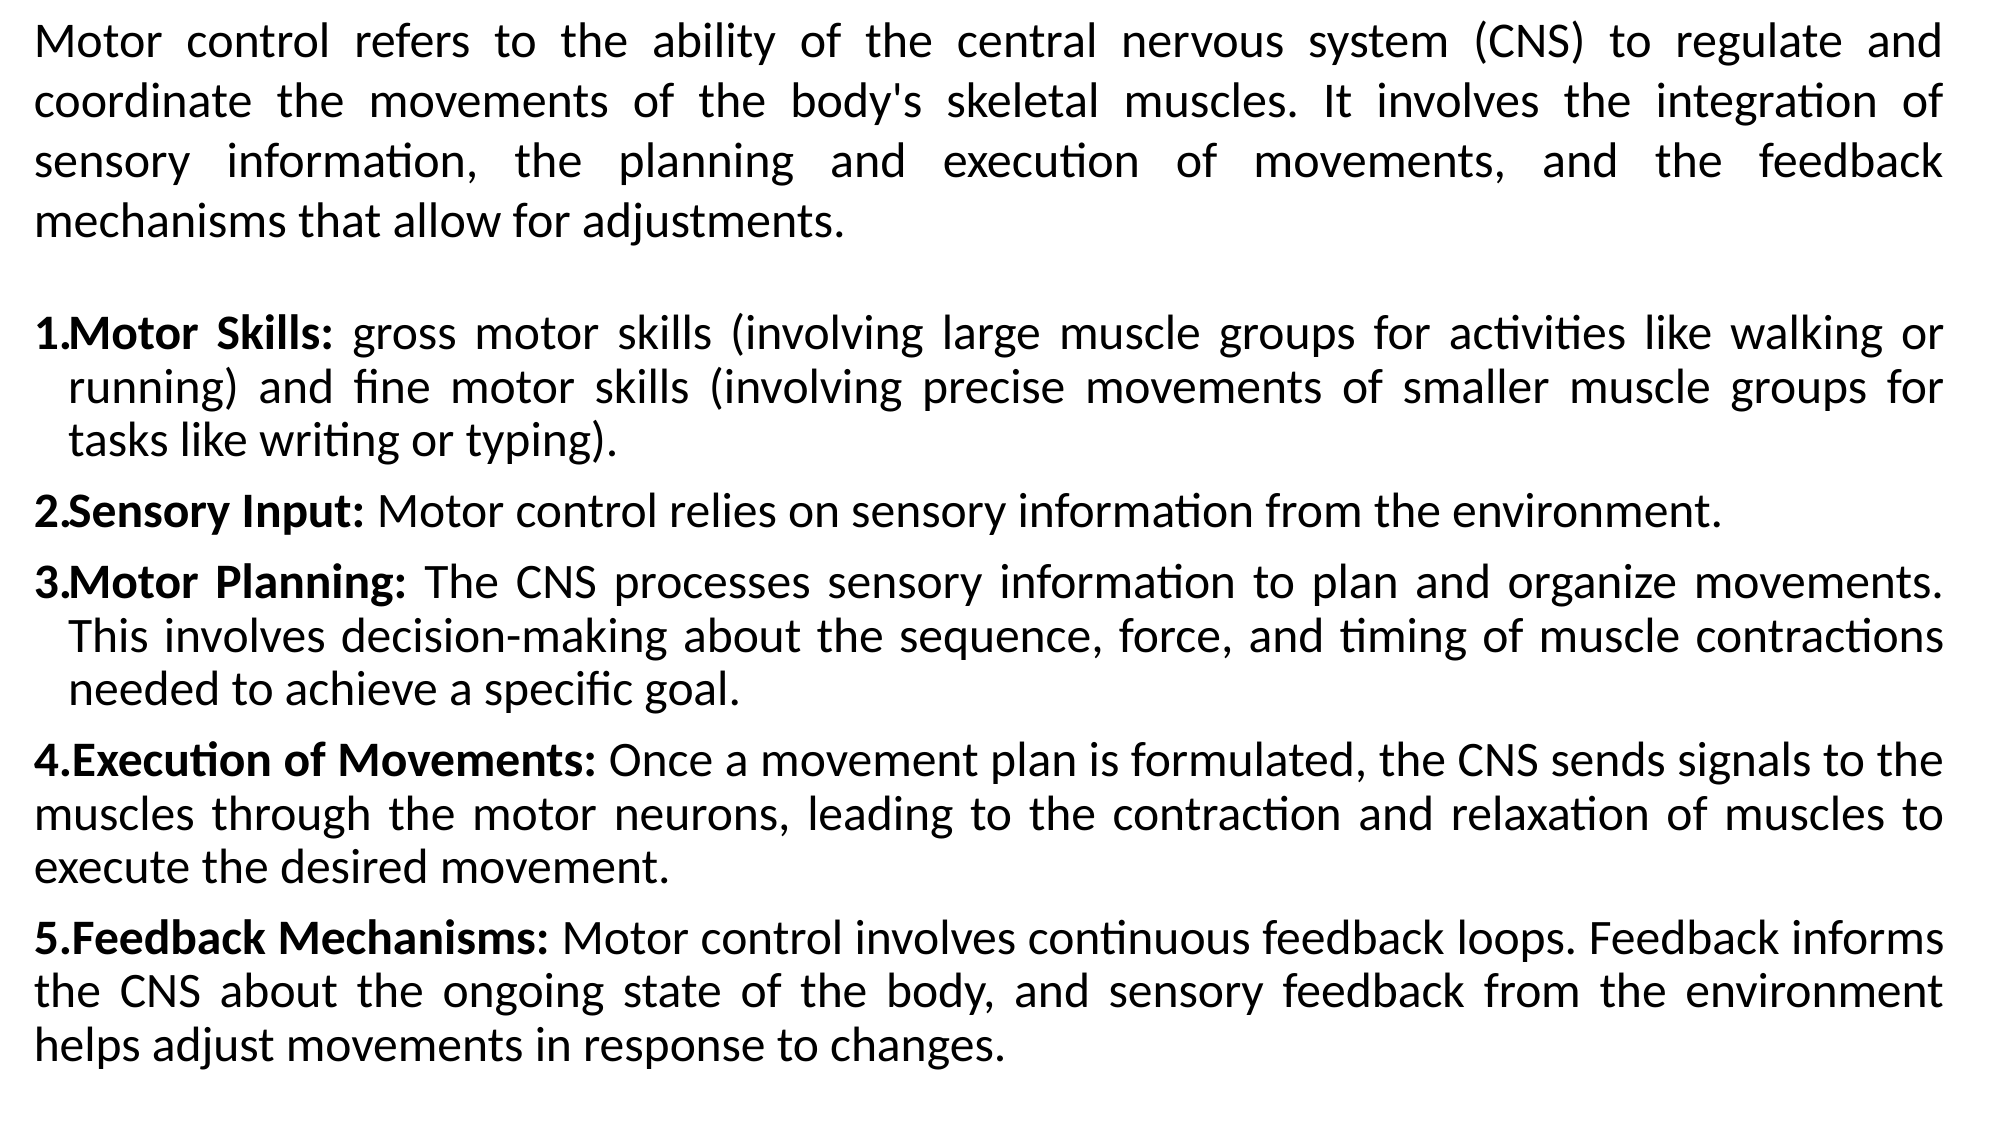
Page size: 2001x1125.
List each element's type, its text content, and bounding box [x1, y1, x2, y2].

list Motor Skills: gross motor skills (involving large muscle groups for activities like walking or running) and fine motor skills (involving precise movements of smaller muscle groups for tasks like writing or typing). Sensory Input: Motor control relies on sensory information from the environment. Motor Planning: The CNS processes sensory information to plan and organize movements. This involves decision-making about the sequence, force, and timing of muscle contractions needed to achieve a specific goal. 4.Execution of Movements: Once a movement plan is formulated, the CNS sends signals to the muscles through the motor neurons, leading to the contraction and relaxation of muscles to execute the desired movement. 5.Feedback Mechanisms: Motor control involves continuous feedback loops. Feedback informs the CNS about the ongoing state of the body, and sensory feedback from the environment helps adjust movements in response to changes. [18, 827, 1960, 1080]
text_box Motor control refers to the ability of the central nervous system (CNS) to regulate and coordinate the movements of the body's skeletal muscles. It involves the integration of sensory information, the planning and execution of movements, and the feedback mechanisms that allow for adjustments. [18, 0, 1960, 827]
